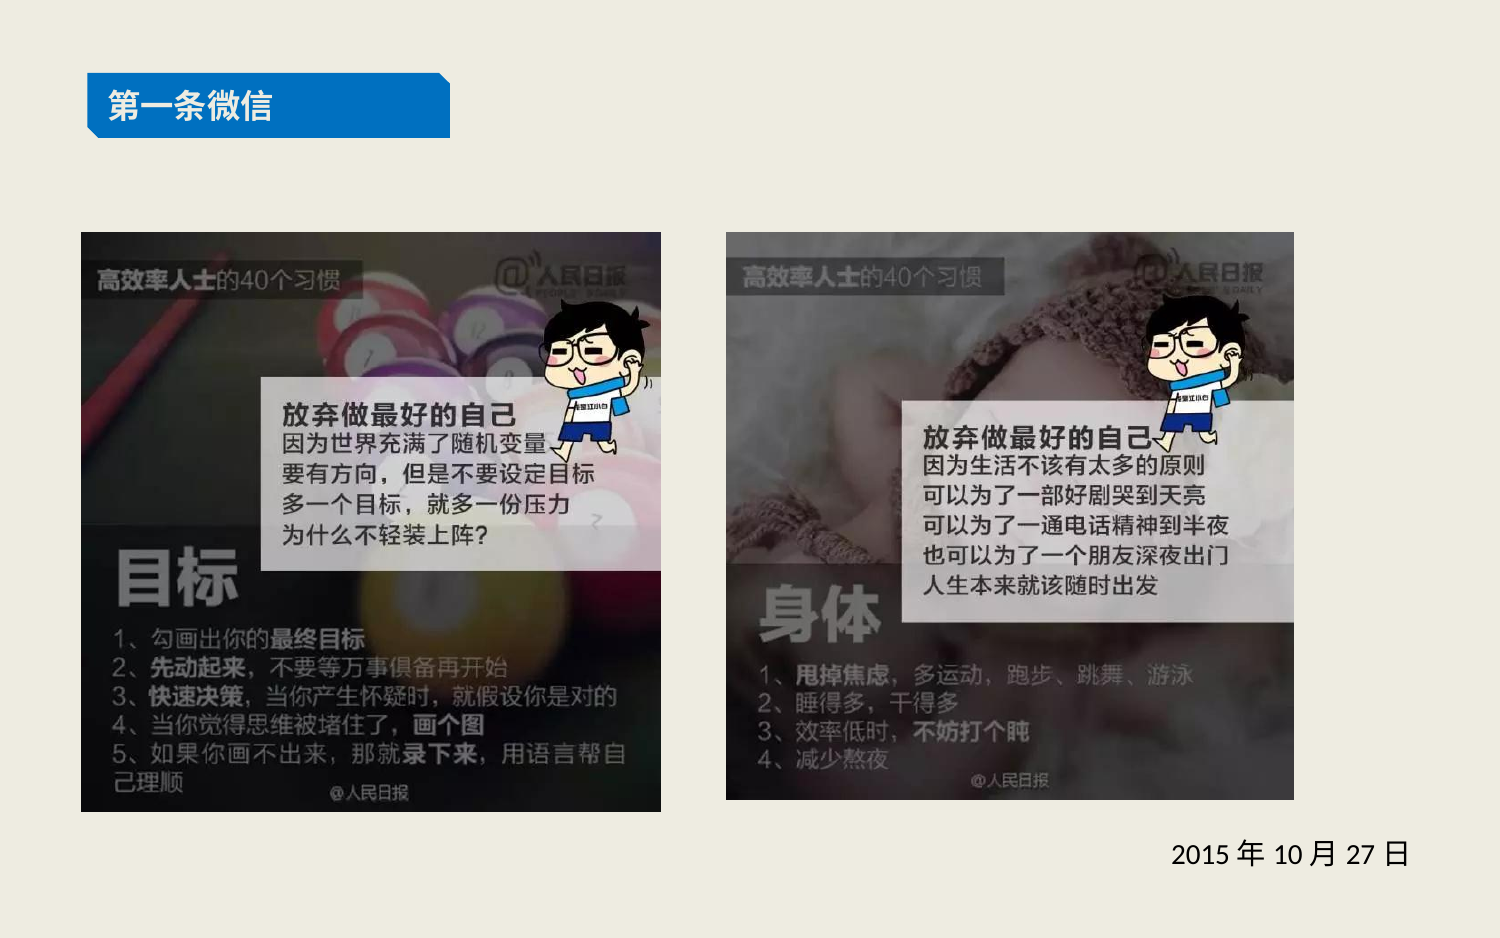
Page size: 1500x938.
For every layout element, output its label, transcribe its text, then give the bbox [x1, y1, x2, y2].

text_box 2015年10月27日 [1163, 828, 1459, 878]
picture [81, 232, 661, 812]
text_box 第一条微信 [87, 72, 450, 138]
picture [726, 232, 1294, 800]
